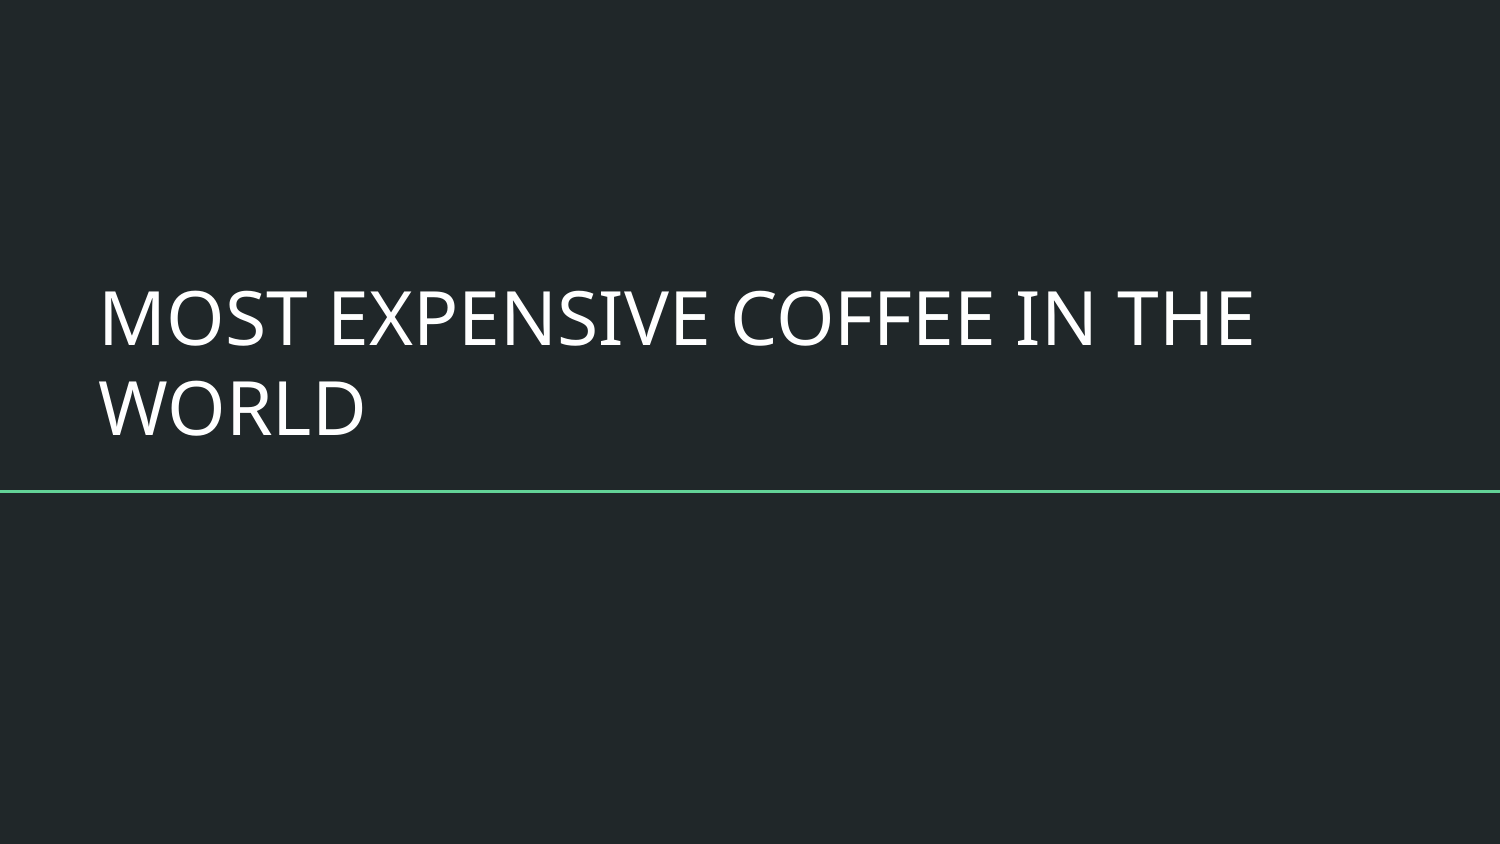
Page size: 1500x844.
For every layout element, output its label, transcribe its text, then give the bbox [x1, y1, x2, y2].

title MOST EXPENSIVE COFFEE IN THE WORLD [83, 337, 1417, 466]
